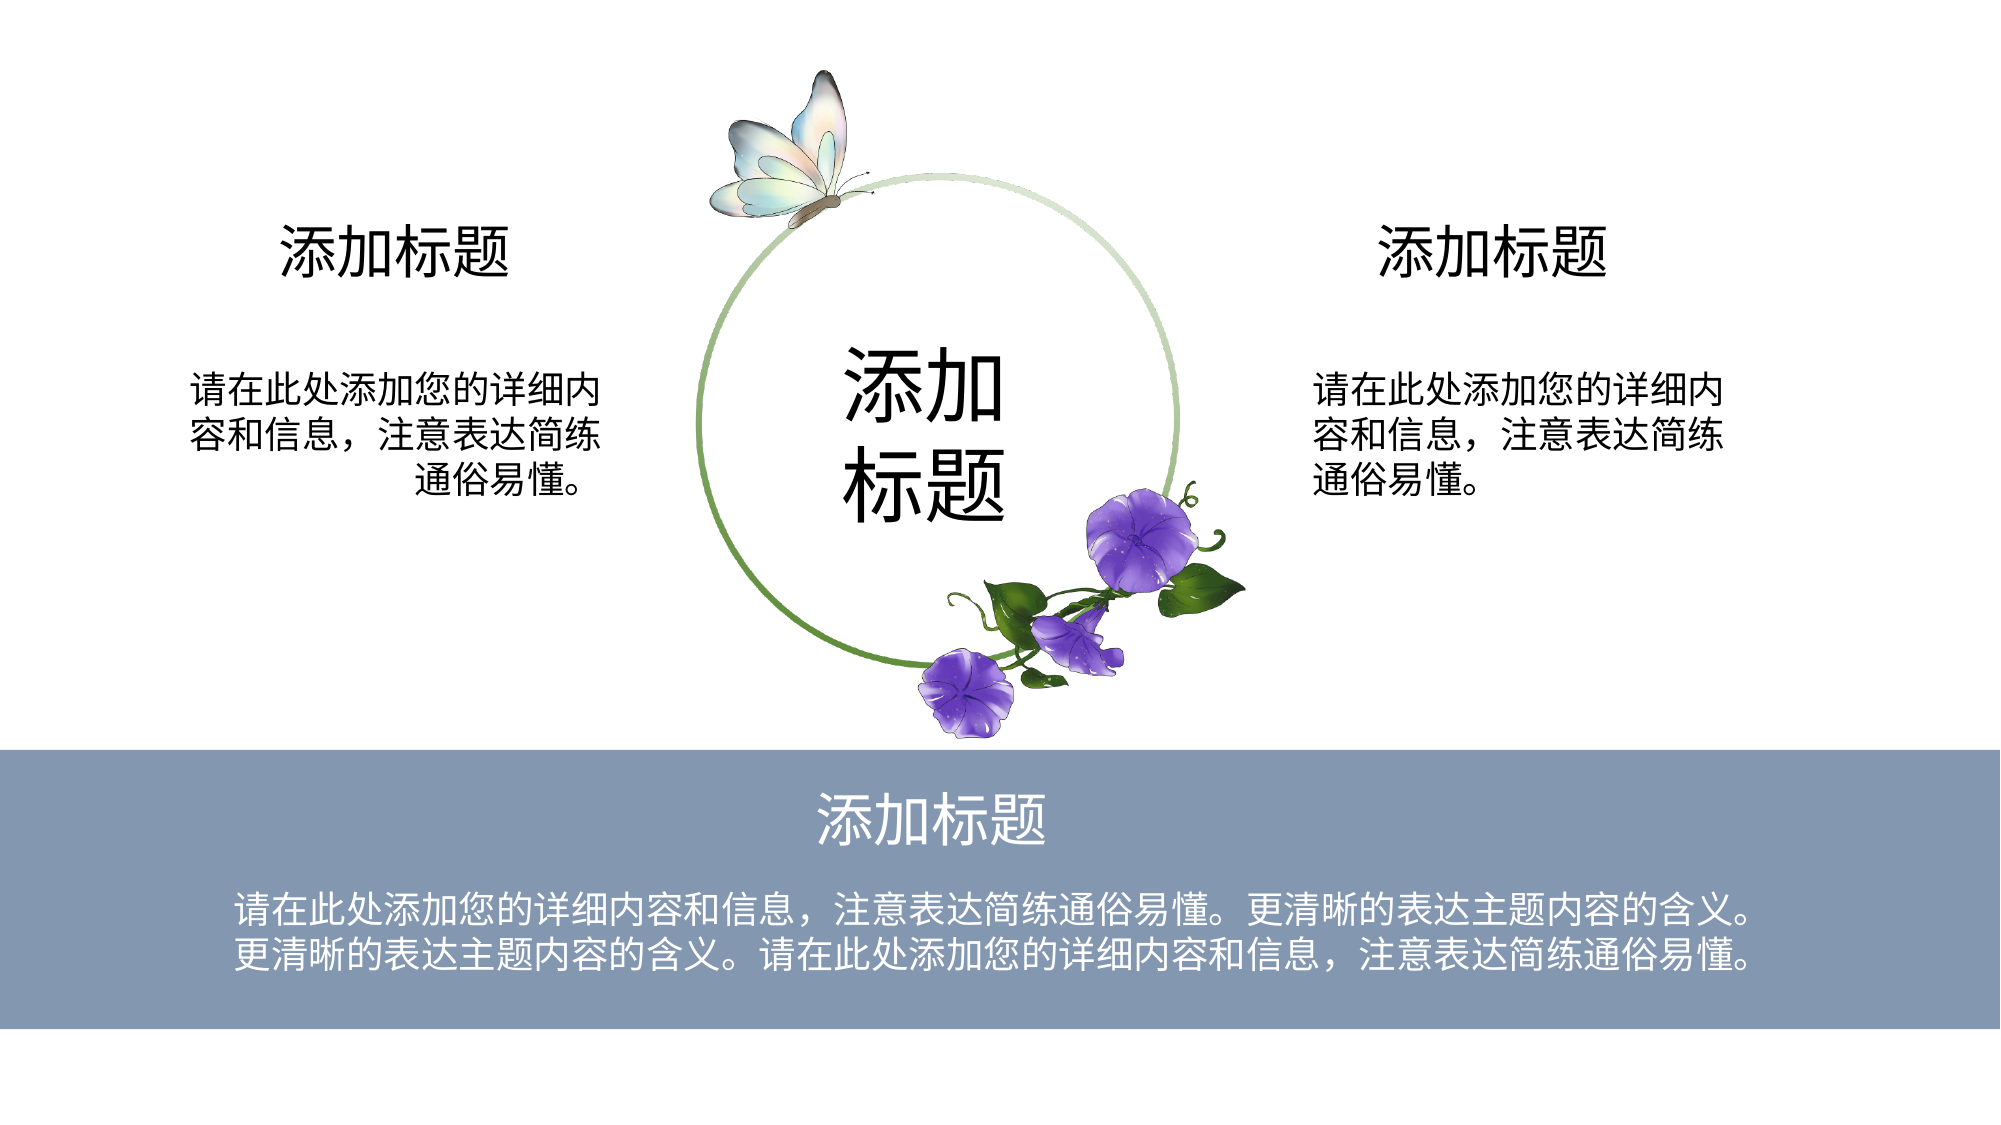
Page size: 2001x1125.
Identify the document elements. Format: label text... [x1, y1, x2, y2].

text_box [0, 749, 2000, 1030]
text_box 添加标题 [263, 207, 527, 293]
text_box 添加标题 [1361, 207, 1624, 293]
text_box 请在此处添加您的详细内容和信息，注意表达简练通俗易懂。 [172, 358, 617, 509]
text_box 请在此处添加您的详细内容和信息，注意表达简练通俗易懂。 [1298, 358, 1743, 509]
text_box 请在此处添加您的详细内容和信息，注意表达简练通俗易懂。更清晰的表达主题内容的含义。更清晰的表达主题内容的含义。请在此处添加您的详细内容和信息，注意表达简练通俗易懂。 [218, 878, 1795, 984]
picture [617, 0, 1271, 897]
